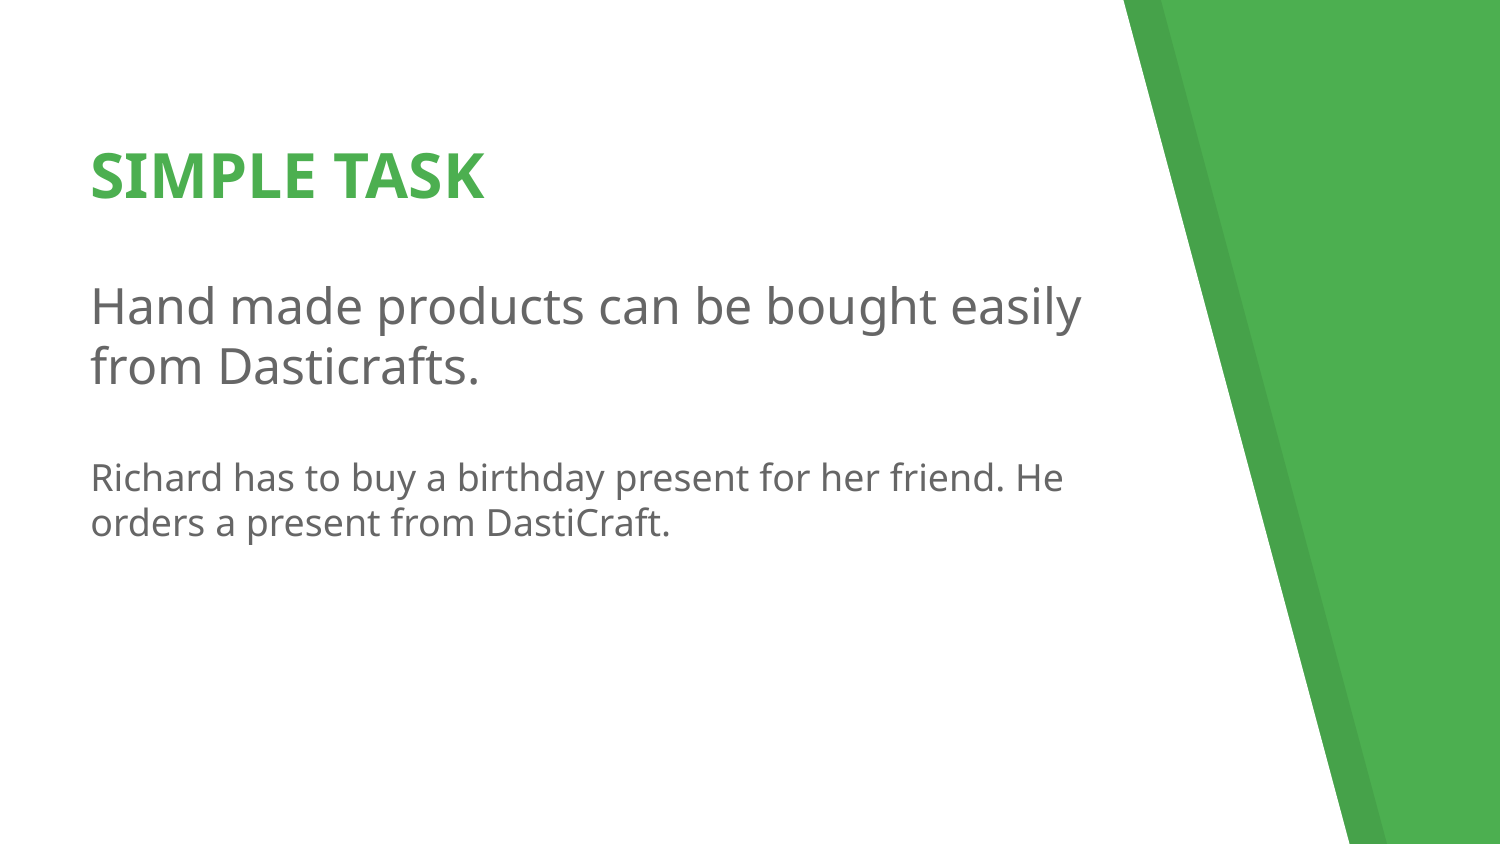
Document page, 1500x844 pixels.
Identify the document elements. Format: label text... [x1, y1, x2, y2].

title SIMPLE TASK [75, 159, 864, 227]
list Hand made products can be bought easily from Dasticrafts. Richard has to buy a birthday present for her friend. He orders a present from DastiCraft. [75, 259, 1135, 725]
